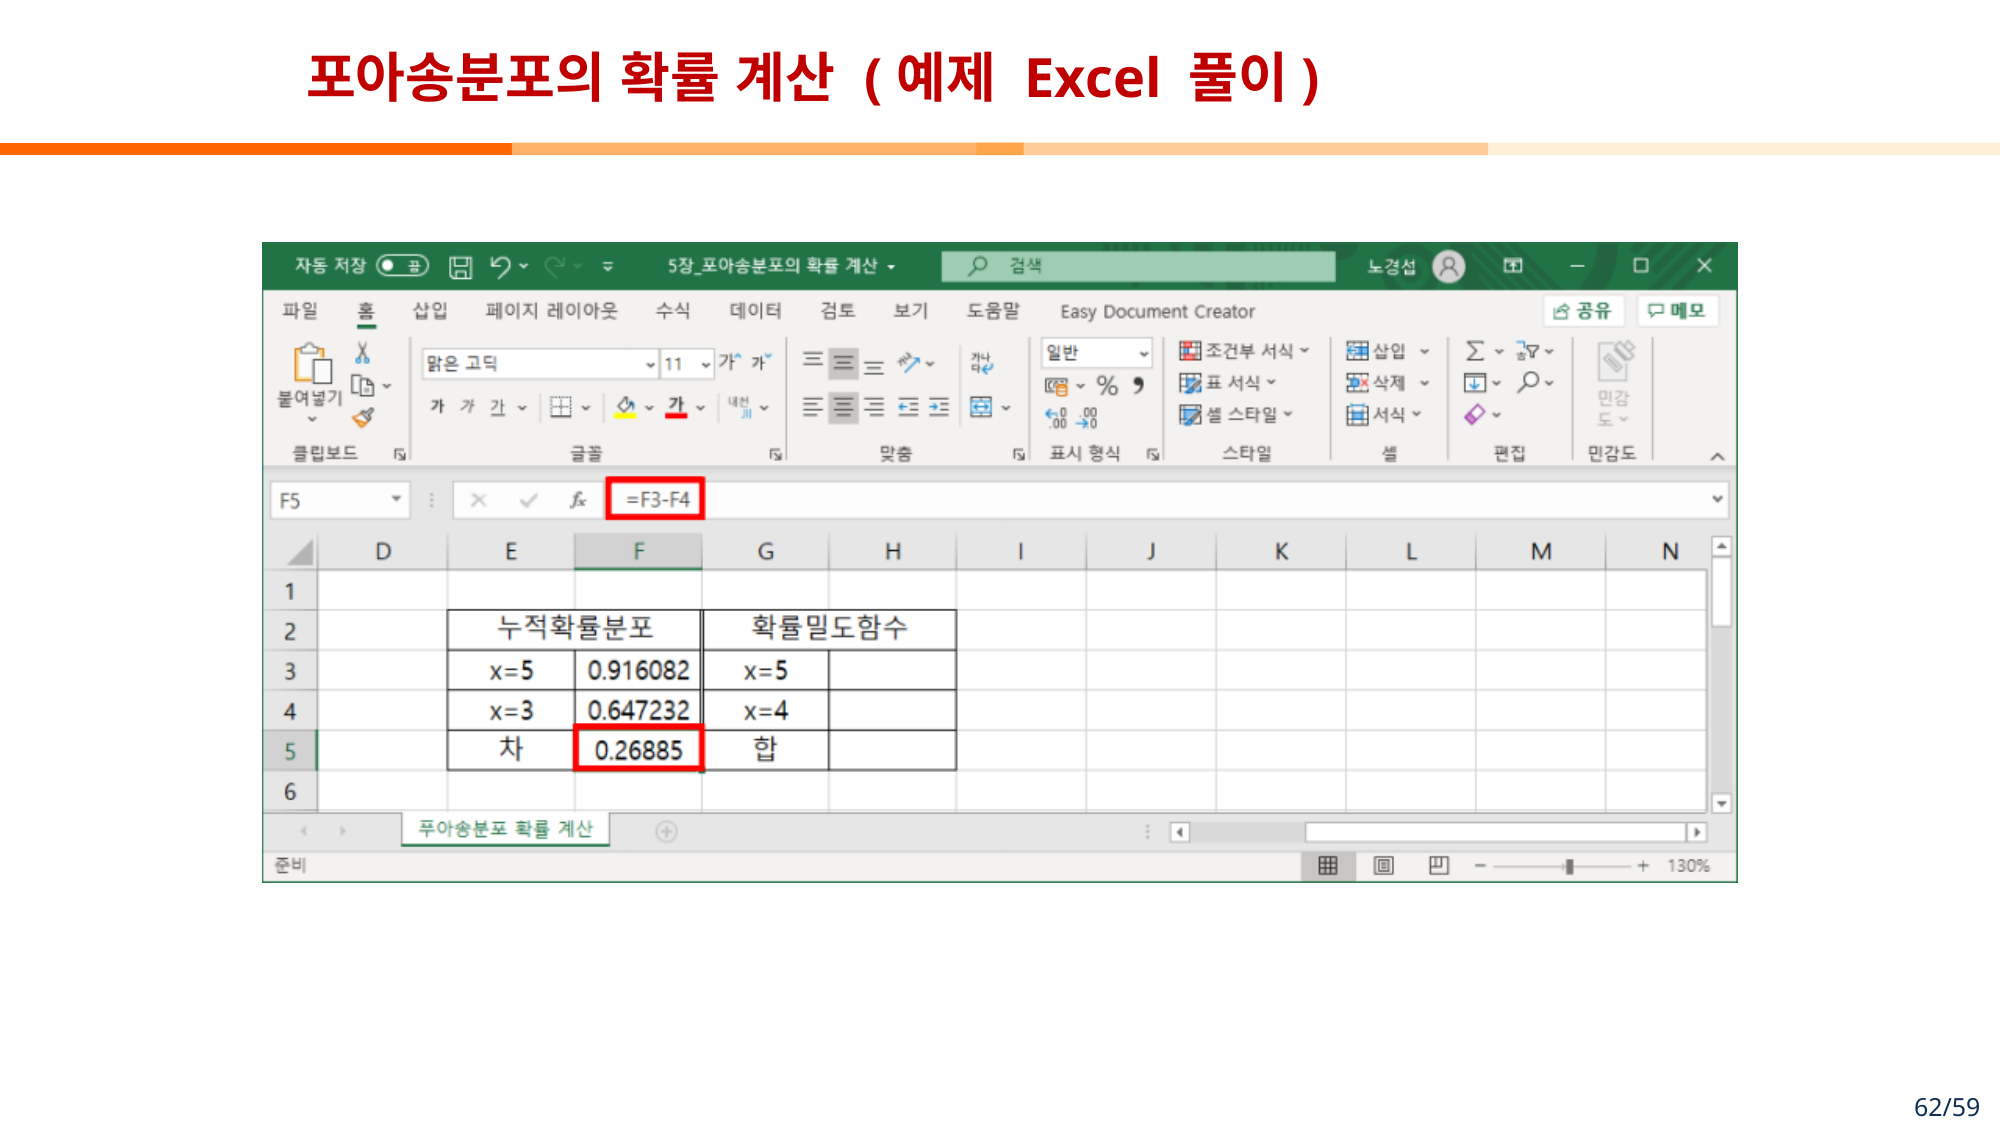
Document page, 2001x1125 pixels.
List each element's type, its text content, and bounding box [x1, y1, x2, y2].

title 포아송분포의 확률 계산 (예제 Excel 풀이) [291, 31, 1532, 122]
picture [262, 241, 1738, 883]
